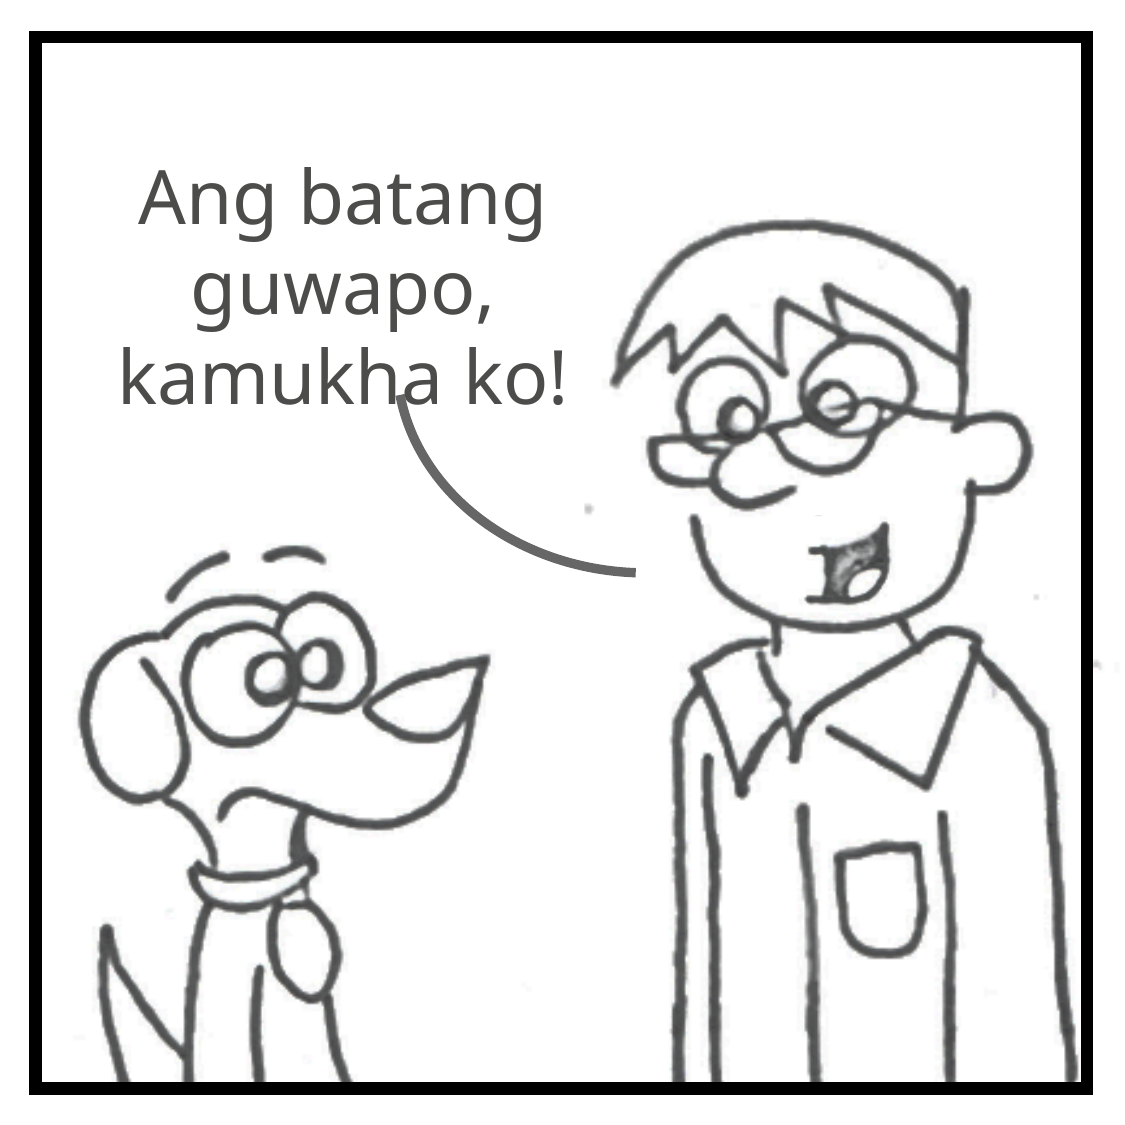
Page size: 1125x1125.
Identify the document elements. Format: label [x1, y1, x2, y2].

text_box [35, 36, 1125, 1089]
